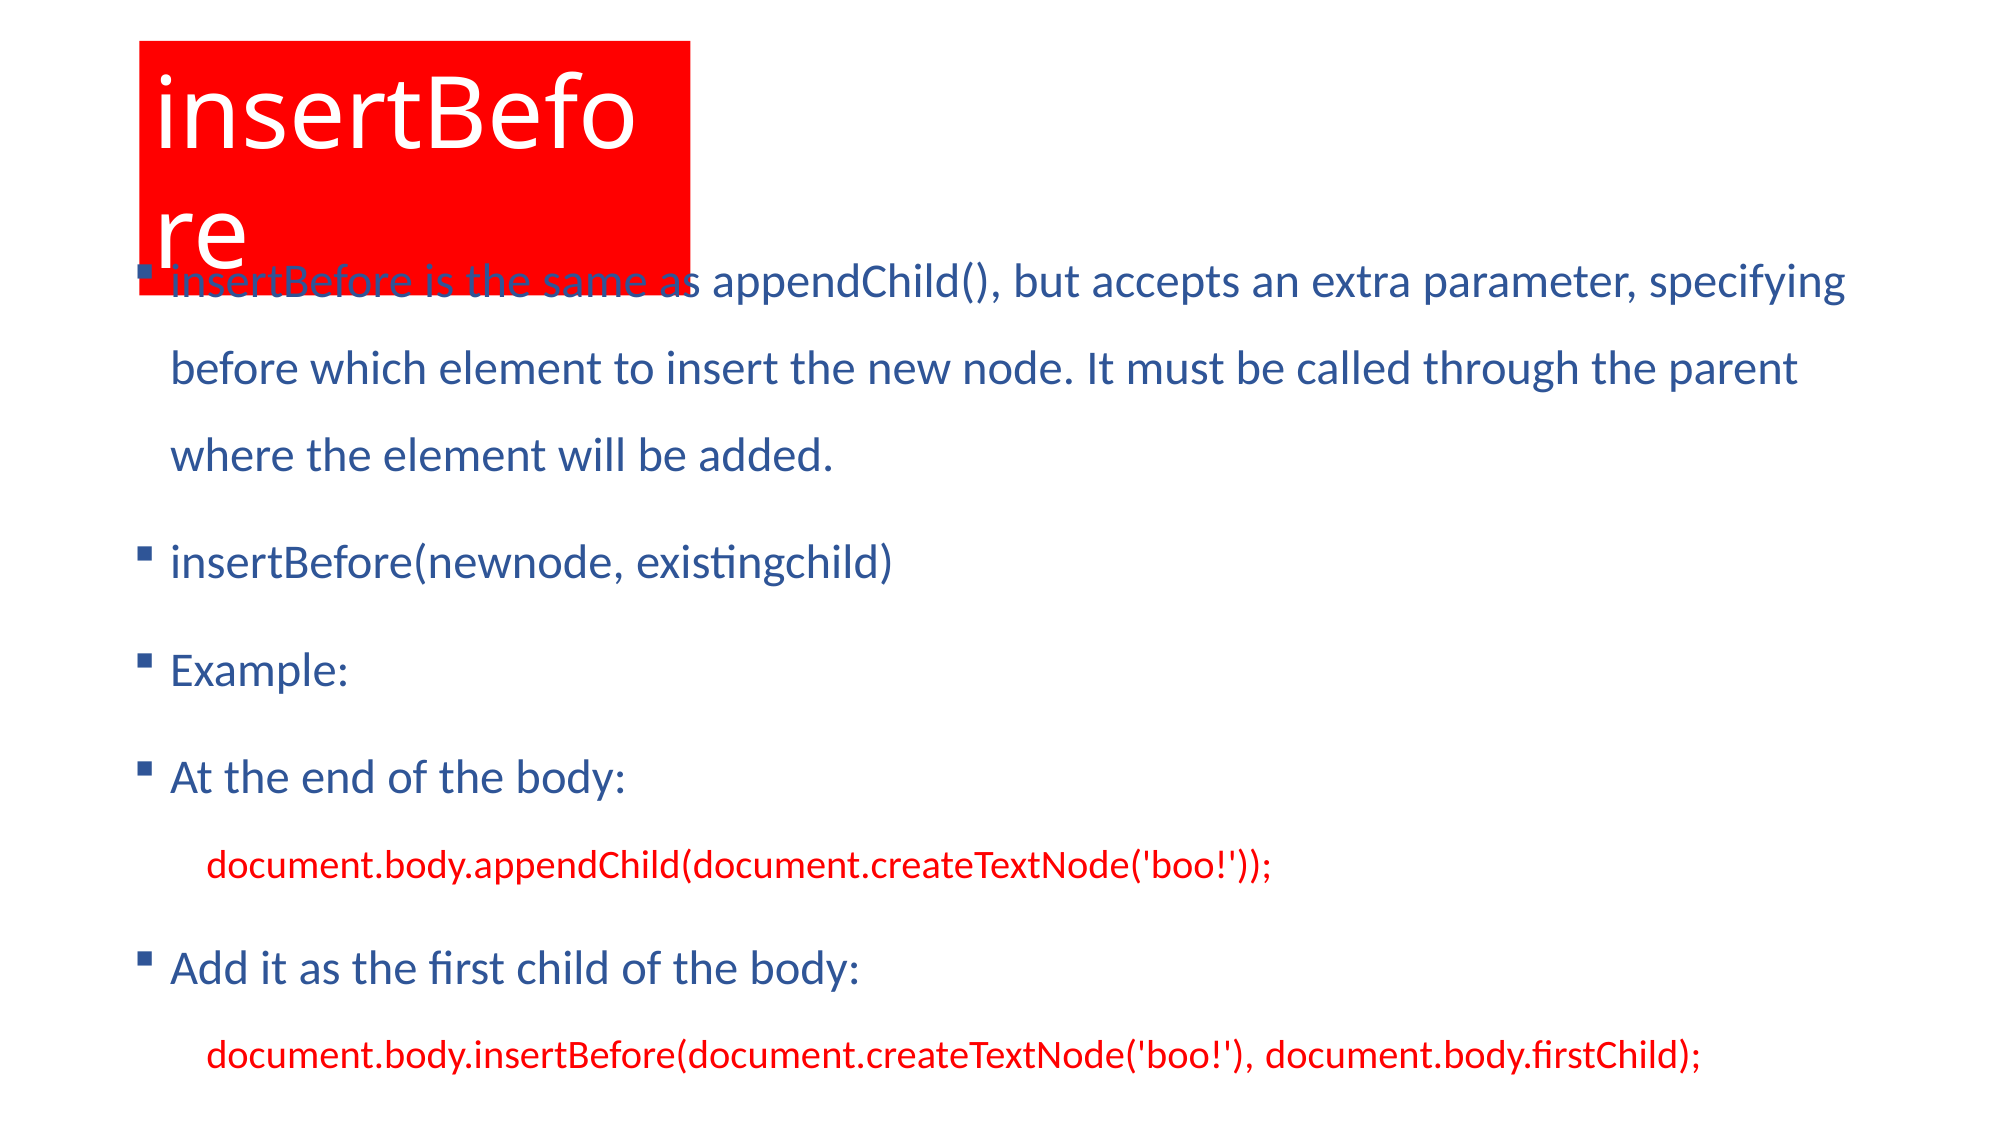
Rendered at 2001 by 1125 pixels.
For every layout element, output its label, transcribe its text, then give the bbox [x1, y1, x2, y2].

text_box insertBefore [139, 40, 691, 212]
text_box insertBefore is the same as appendChild(), but accepts an extra parameter, specifying before which element to insert the new node. It must be called through the parent where the element will be added. insertBefore(newnode, existingchild) Example: At the end of the body: document.body.appendChild(document.createTextNode('boo!')); Add it as the first child of the body: document.body.insertBefore(document.createTextNode('boo!'), document.body.firstChild); [118, 212, 1882, 1085]
